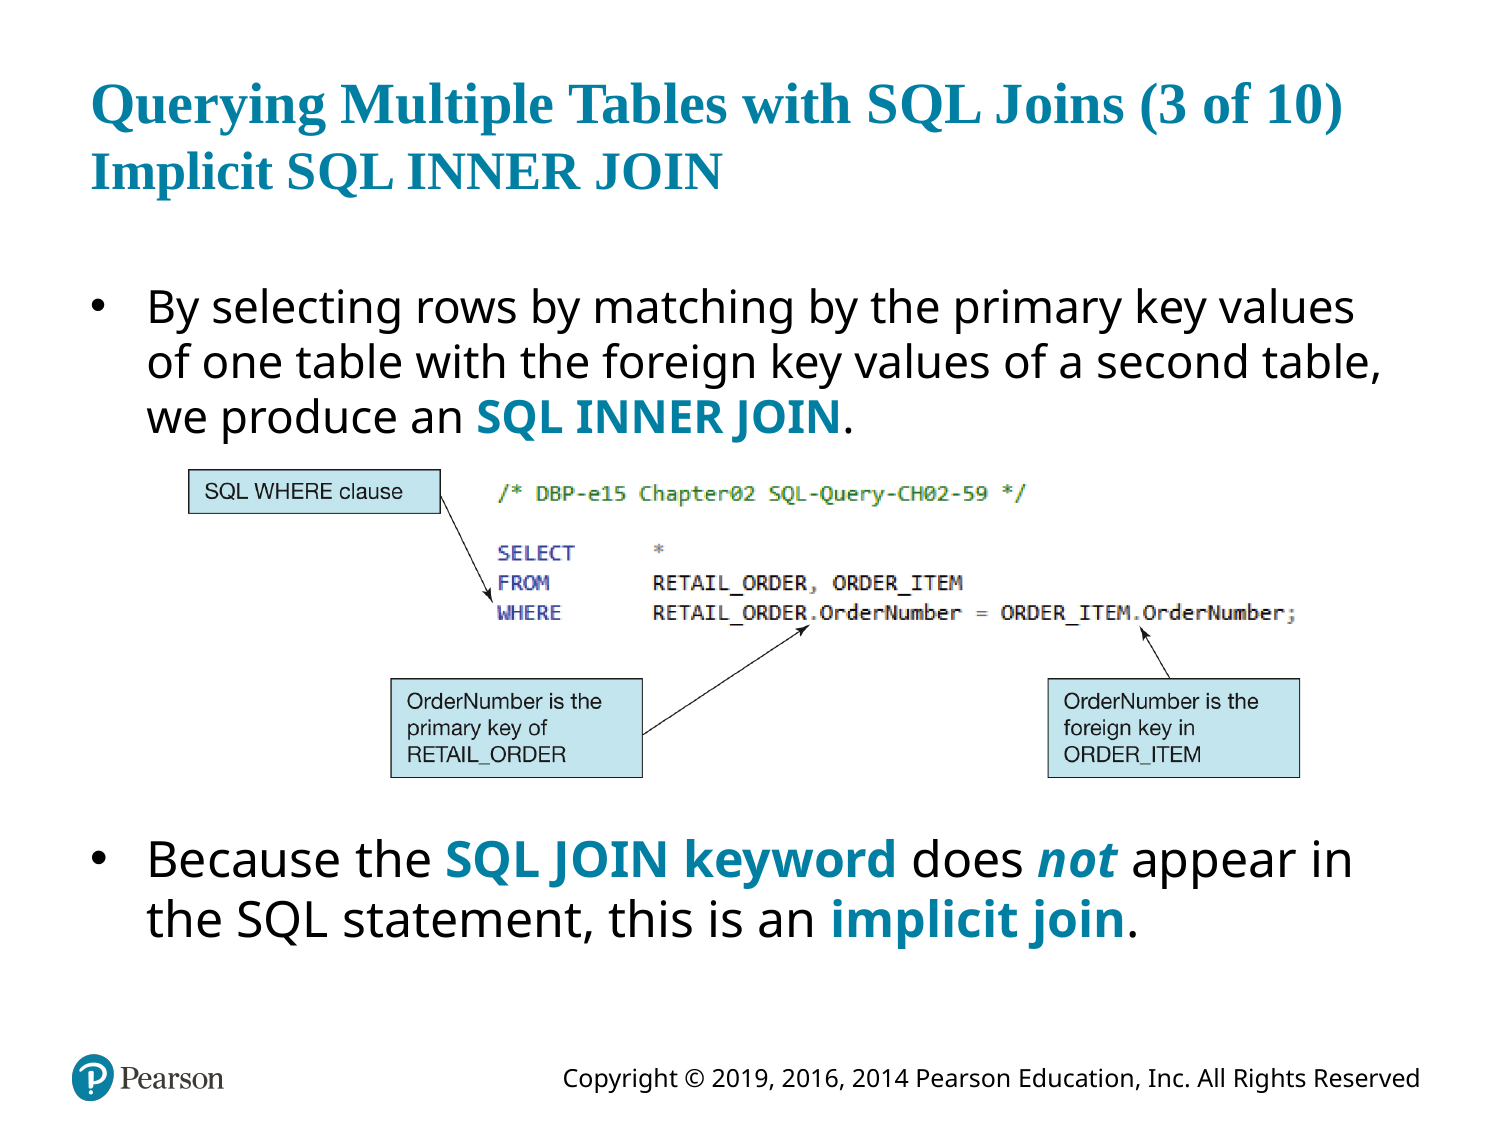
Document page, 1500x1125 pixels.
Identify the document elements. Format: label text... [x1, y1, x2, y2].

picture [98, 1054, 224, 1101]
picture [80, 1063, 106, 1088]
title Querying Multiple Tables with SQL Joins (3 of 10) Implicit SQL INNER JOIN [75, 35, 1425, 216]
picture [188, 469, 1312, 778]
picture [72, 1054, 88, 1070]
picture [72, 1087, 83, 1101]
list By selecting rows by matching by the primary key values of one table with the foreign key values of a second table, we produce an SQL INNER JOIN. Because the SQL JOIN keyword does not appear in the SQL statement, this is an implicit join. [75, 262, 1425, 1005]
